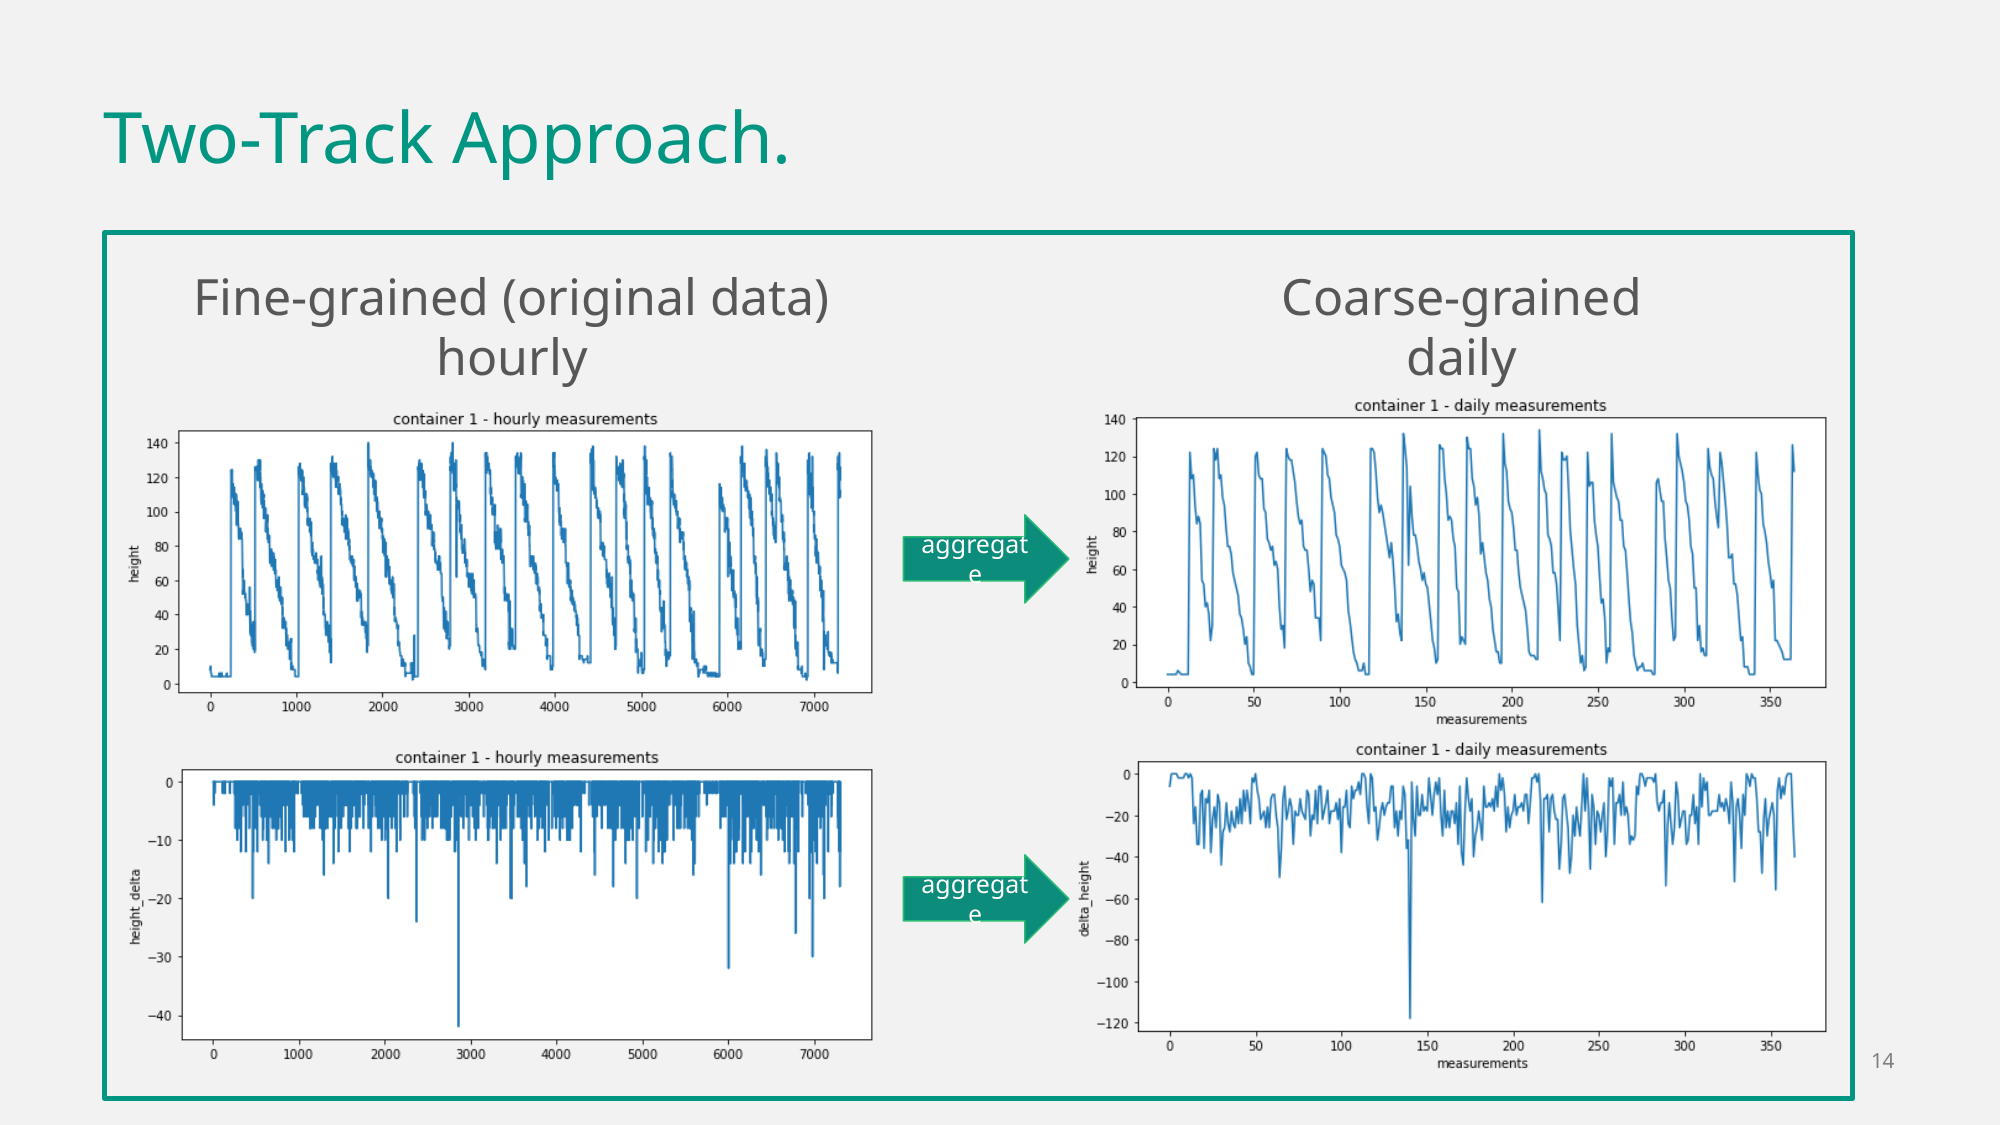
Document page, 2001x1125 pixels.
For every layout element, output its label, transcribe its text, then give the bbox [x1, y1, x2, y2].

text_box aggregate [902, 513, 1070, 604]
text_box aggregate [902, 854, 1068, 944]
text_box [104, 232, 1853, 1099]
picture [120, 742, 880, 1070]
picture [1068, 390, 1835, 1078]
title Two-Track Approach. [103, 102, 1897, 180]
picture [120, 404, 880, 721]
